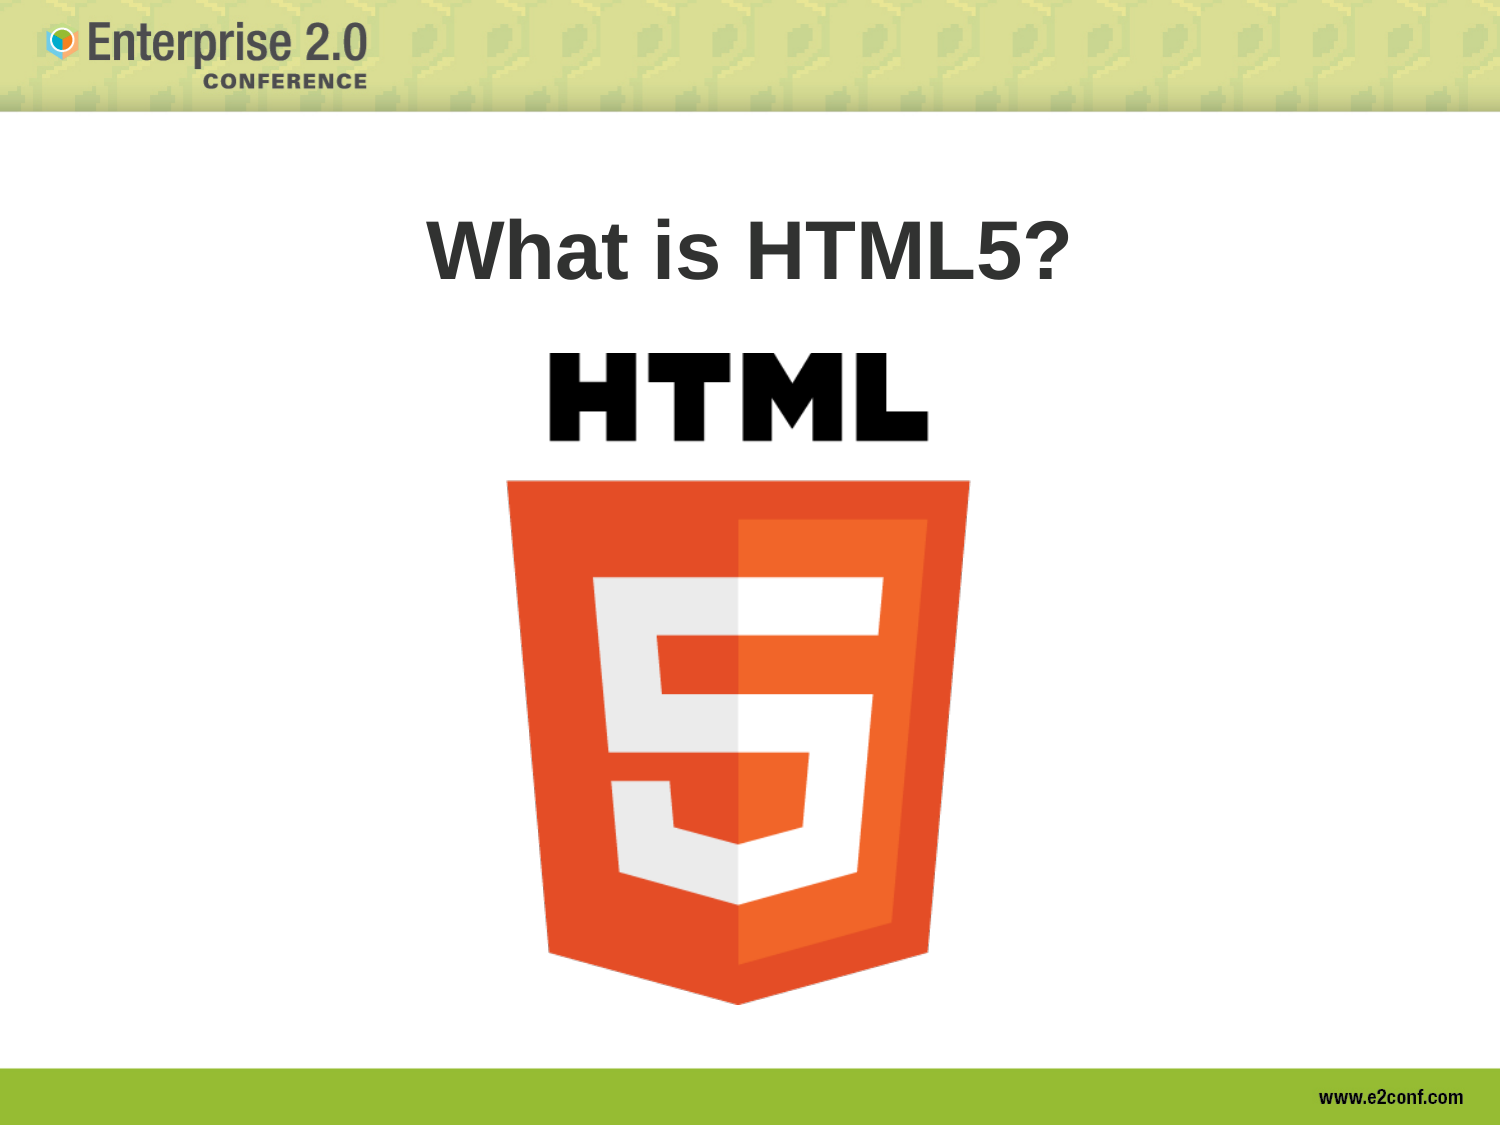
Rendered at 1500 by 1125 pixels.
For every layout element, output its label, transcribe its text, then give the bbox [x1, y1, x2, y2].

title What is HTML5? [75, 152, 1425, 341]
picture [0, 0, 1500, 1125]
